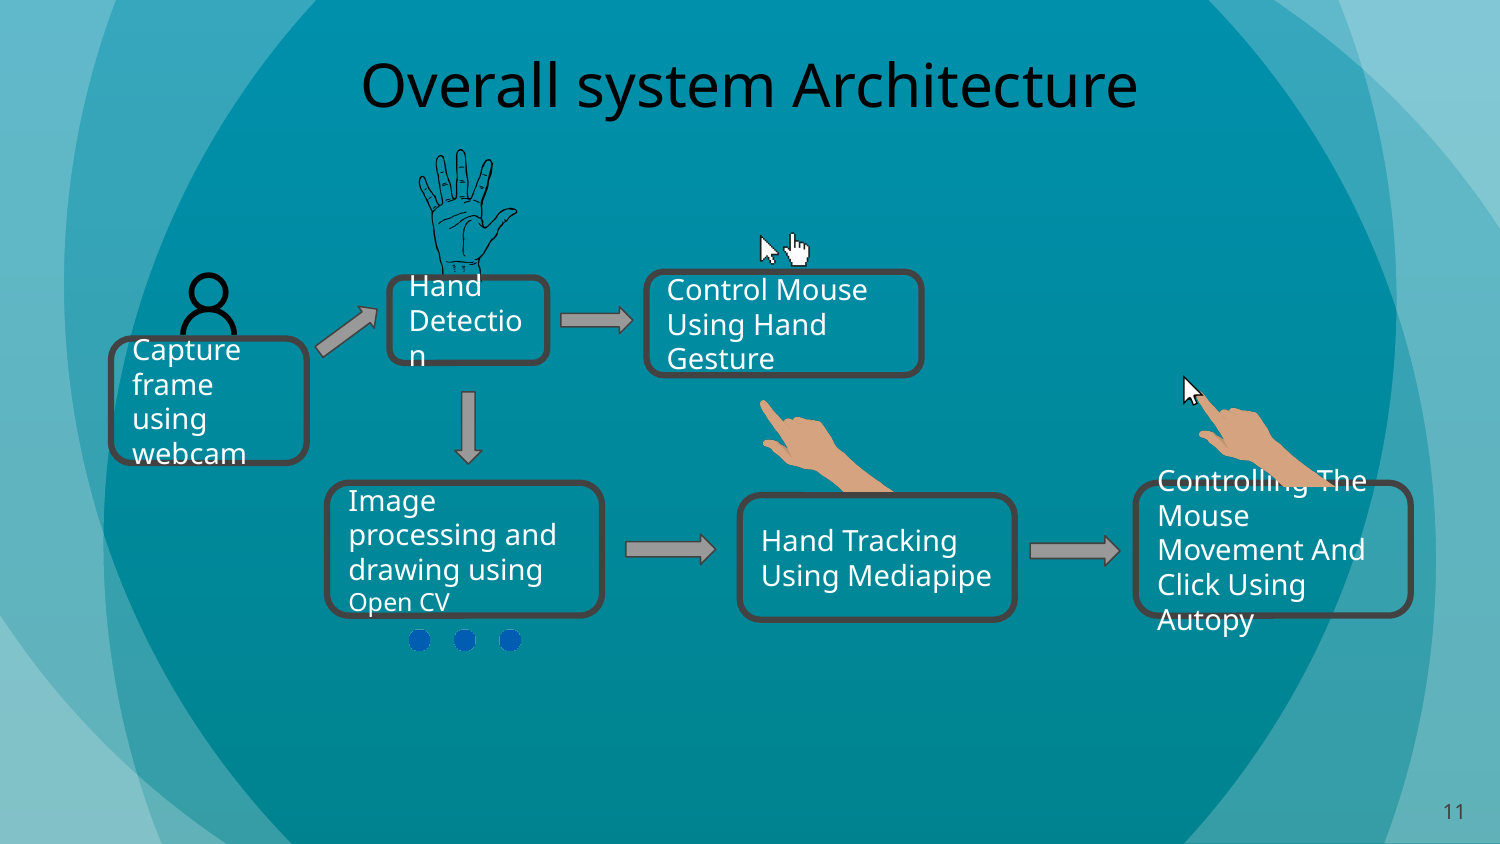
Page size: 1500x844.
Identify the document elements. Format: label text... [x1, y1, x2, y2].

picture [1178, 374, 1336, 488]
text_box Overall system Architecture [291, 32, 1209, 135]
text_box Image processing and drawing using Open CV [326, 482, 603, 616]
text_box [560, 306, 633, 334]
text_box [625, 534, 716, 565]
slide_number ‹#› [1391, 779, 1482, 844]
text_box [315, 306, 378, 358]
text_box Hand Tracking Using Mediapipe [739, 495, 1015, 620]
picture [163, 258, 255, 350]
text_box Capture frame using webcam [110, 338, 307, 464]
picture [397, 573, 532, 707]
picture [753, 225, 815, 272]
text_box [454, 391, 482, 465]
picture [401, 149, 535, 283]
text_box Hand Detection [389, 278, 548, 363]
text_box [1030, 535, 1121, 567]
picture [760, 399, 900, 496]
text_box Control Mouse Using Hand Gesture [646, 271, 922, 376]
text_box Controlling The Mouse Movement And Click Using Autopy [1135, 482, 1411, 616]
